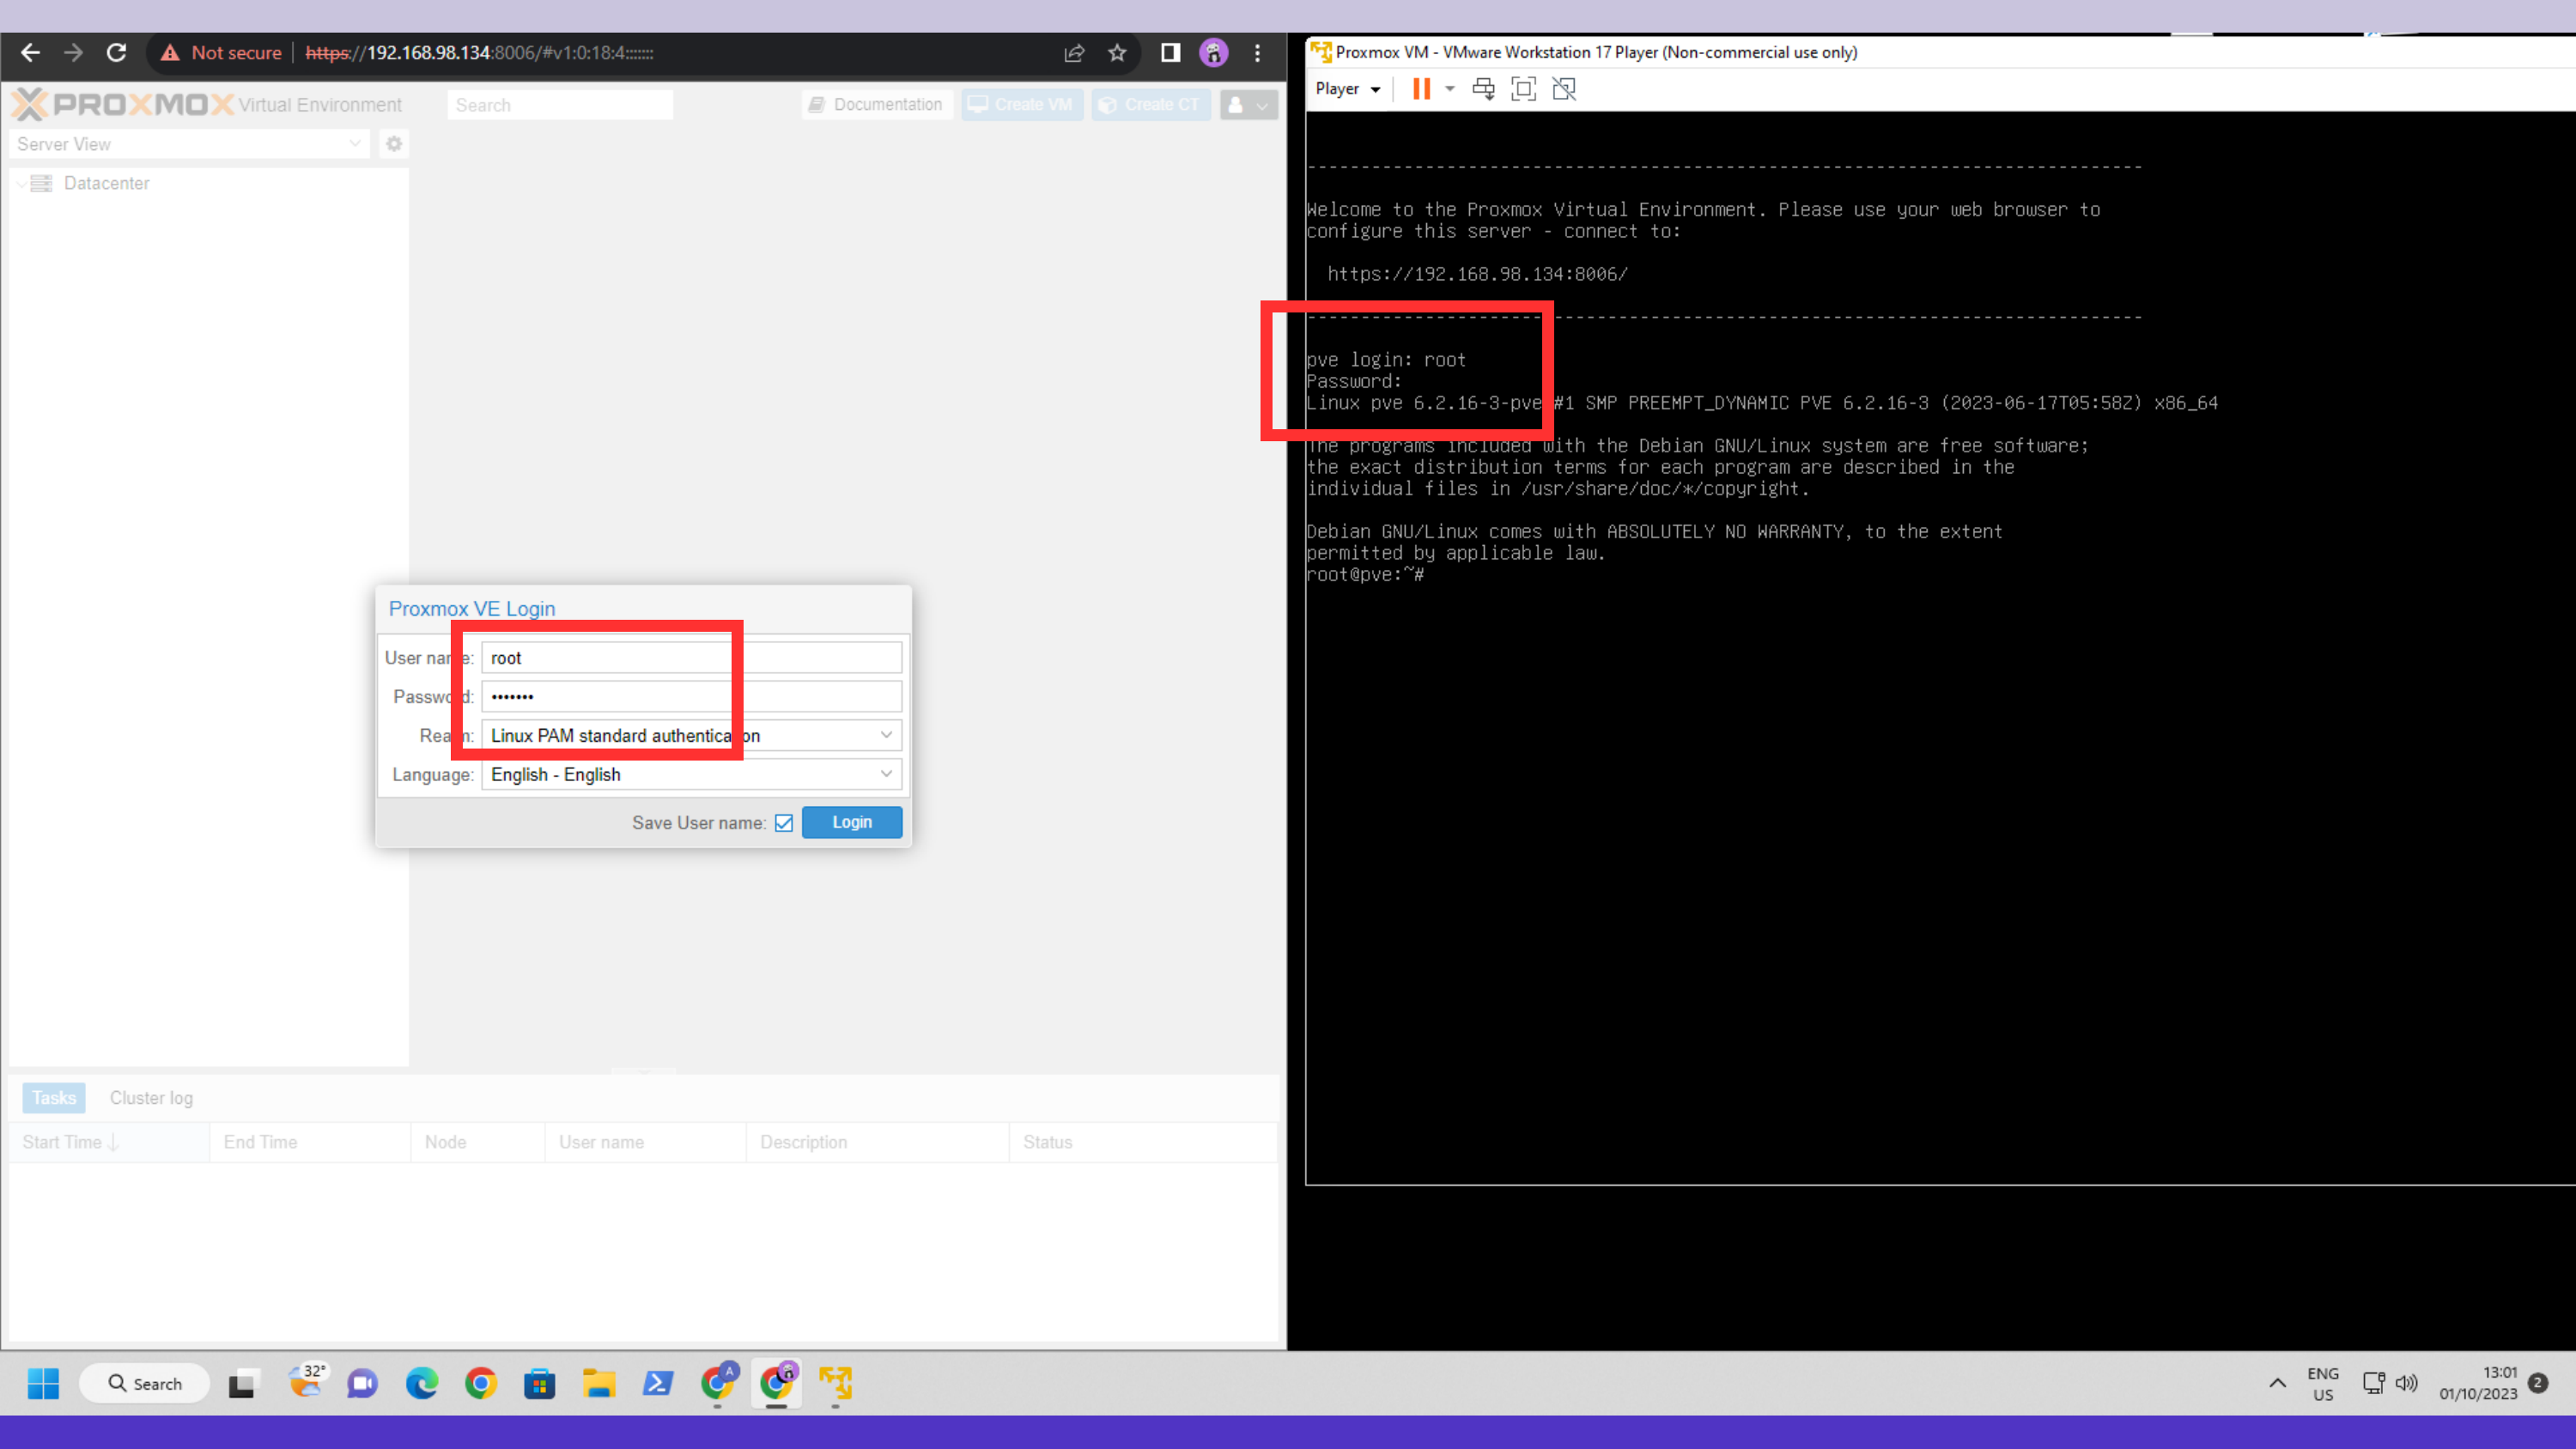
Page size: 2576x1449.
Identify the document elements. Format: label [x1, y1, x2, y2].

text_box [0, 0, 2576, 324]
text_box [1267, 334, 1549, 435]
text_box [0, 332, 2576, 1416]
text_box [456, 626, 738, 755]
